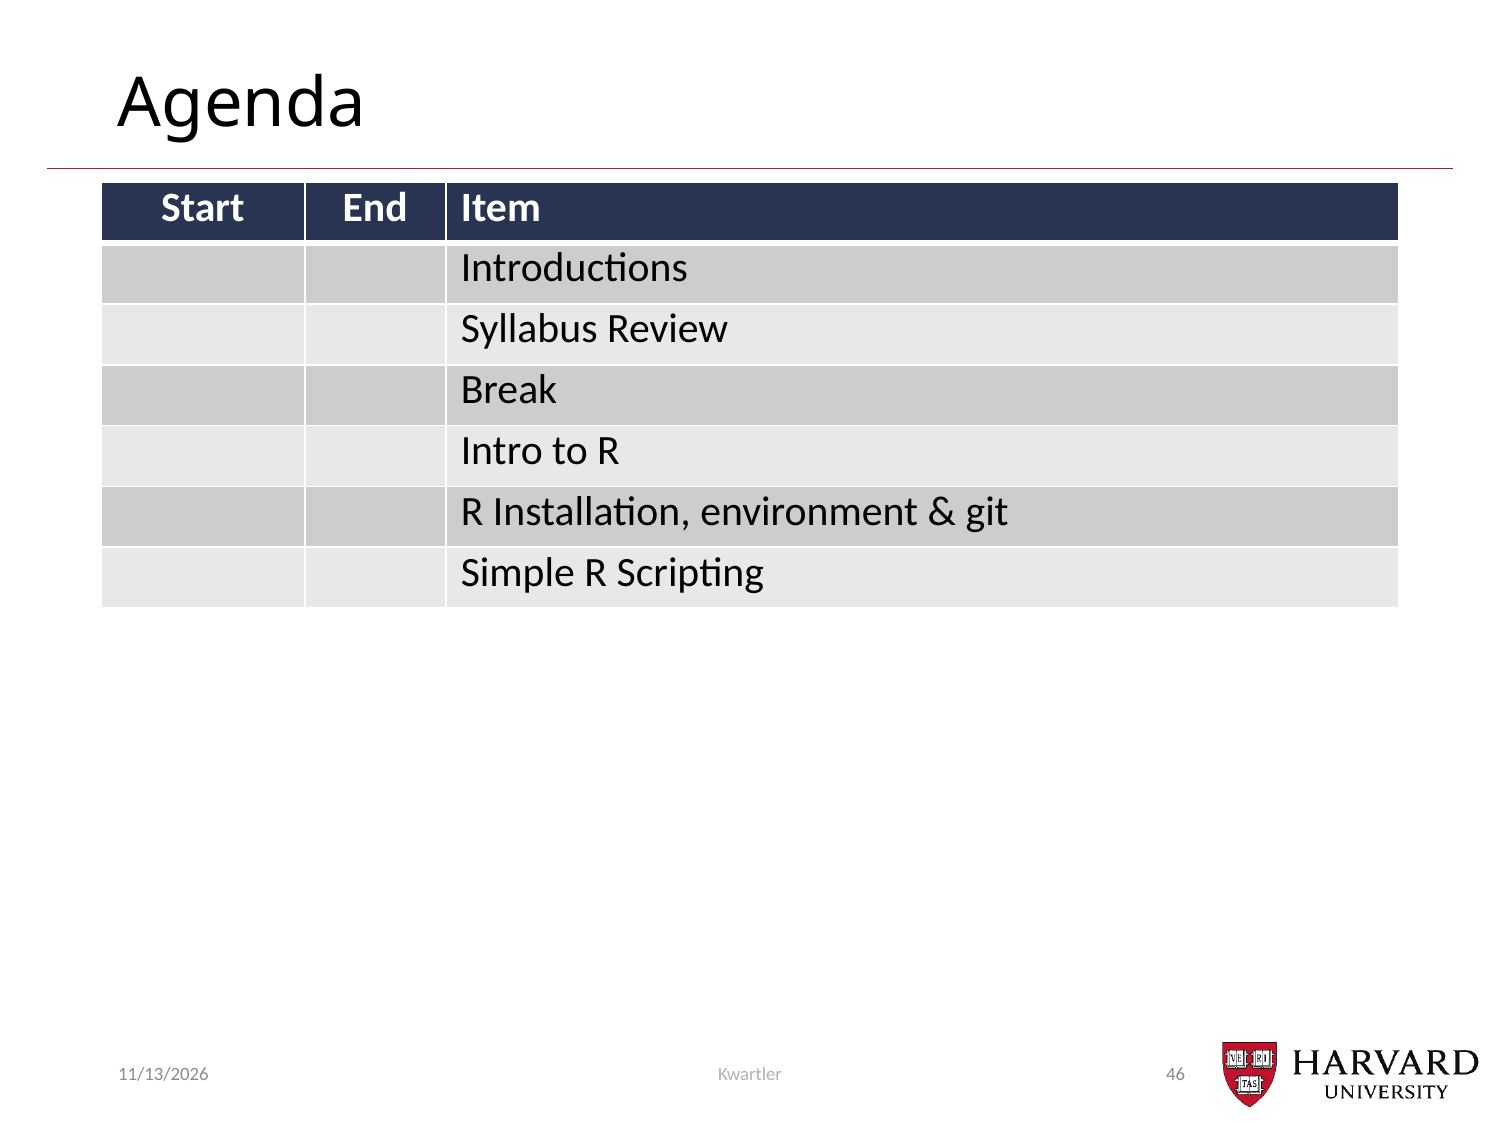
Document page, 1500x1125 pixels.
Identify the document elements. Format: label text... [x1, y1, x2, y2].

table_header Item [447, 183, 1398, 240]
table_cell [306, 487, 445, 546]
table_cell [306, 366, 445, 425]
table_cell Intro to R [447, 426, 1398, 486]
table_header End [306, 183, 445, 240]
table_cell [102, 246, 304, 303]
table_cell Simple R Scripting [447, 548, 1398, 607]
table_cell [102, 548, 304, 607]
table_cell [306, 426, 445, 486]
table_cell [102, 366, 304, 425]
table_cell Introductions [447, 246, 1398, 303]
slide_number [103, 1042, 441, 1103]
table_cell [306, 548, 445, 607]
table_cell Syllabus Review [447, 305, 1398, 364]
table_cell Break [447, 366, 1398, 425]
table_cell [102, 305, 304, 364]
slide_number 46 [1059, 1042, 1200, 1103]
table_cell [306, 246, 445, 303]
table_header Start [102, 183, 304, 240]
title Agenda [103, 59, 1397, 157]
table_cell [102, 426, 304, 486]
table_cell [306, 305, 445, 364]
table_cell R Installation, environment & git [447, 487, 1398, 546]
picture [1200, 1024, 1500, 1125]
footer Kwartler [496, 1042, 1004, 1103]
table_cell [102, 487, 304, 546]
